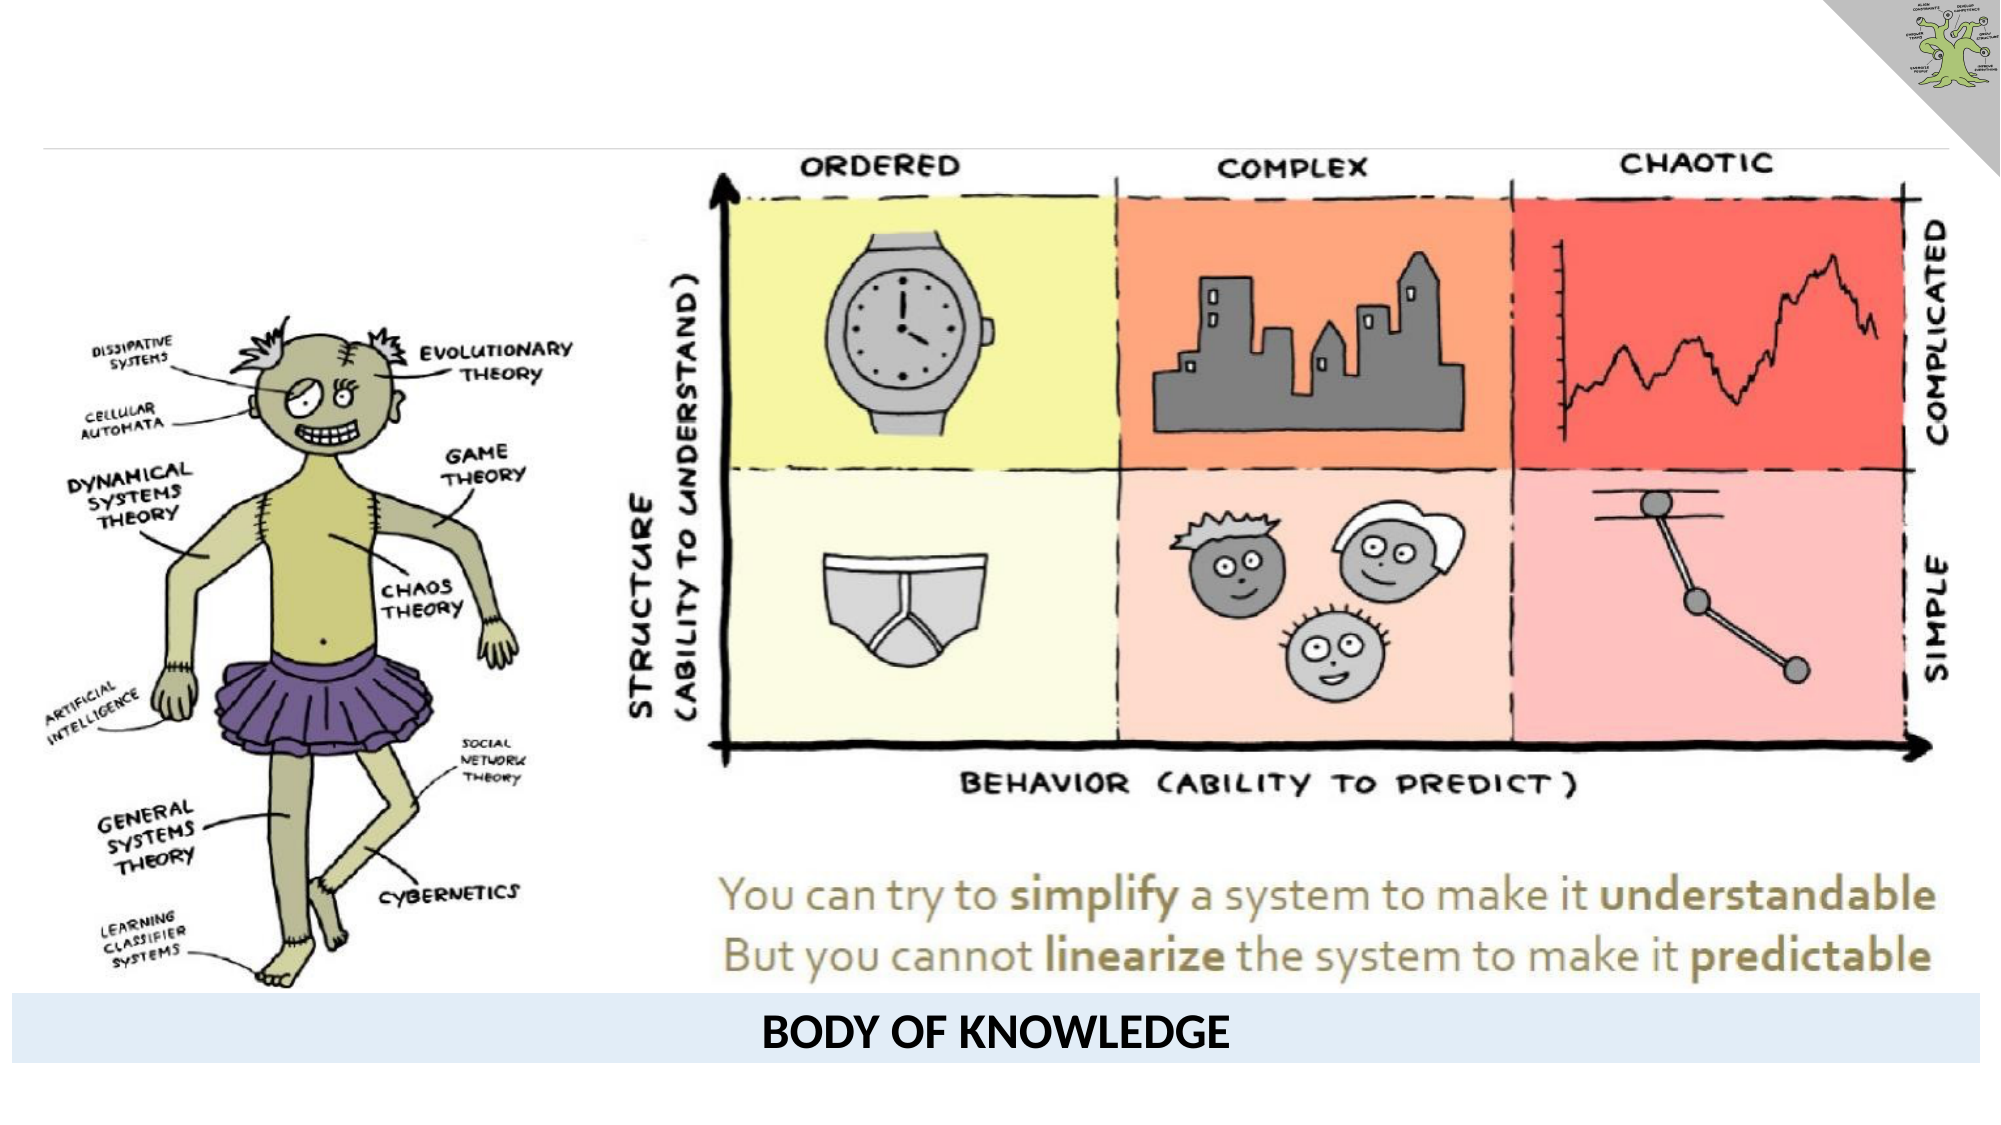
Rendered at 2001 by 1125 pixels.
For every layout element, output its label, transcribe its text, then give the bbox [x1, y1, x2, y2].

text_box BODY OF KNOWLEDGE [9, 990, 1983, 1066]
picture [43, 131, 1950, 991]
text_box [1822, 0, 2000, 178]
